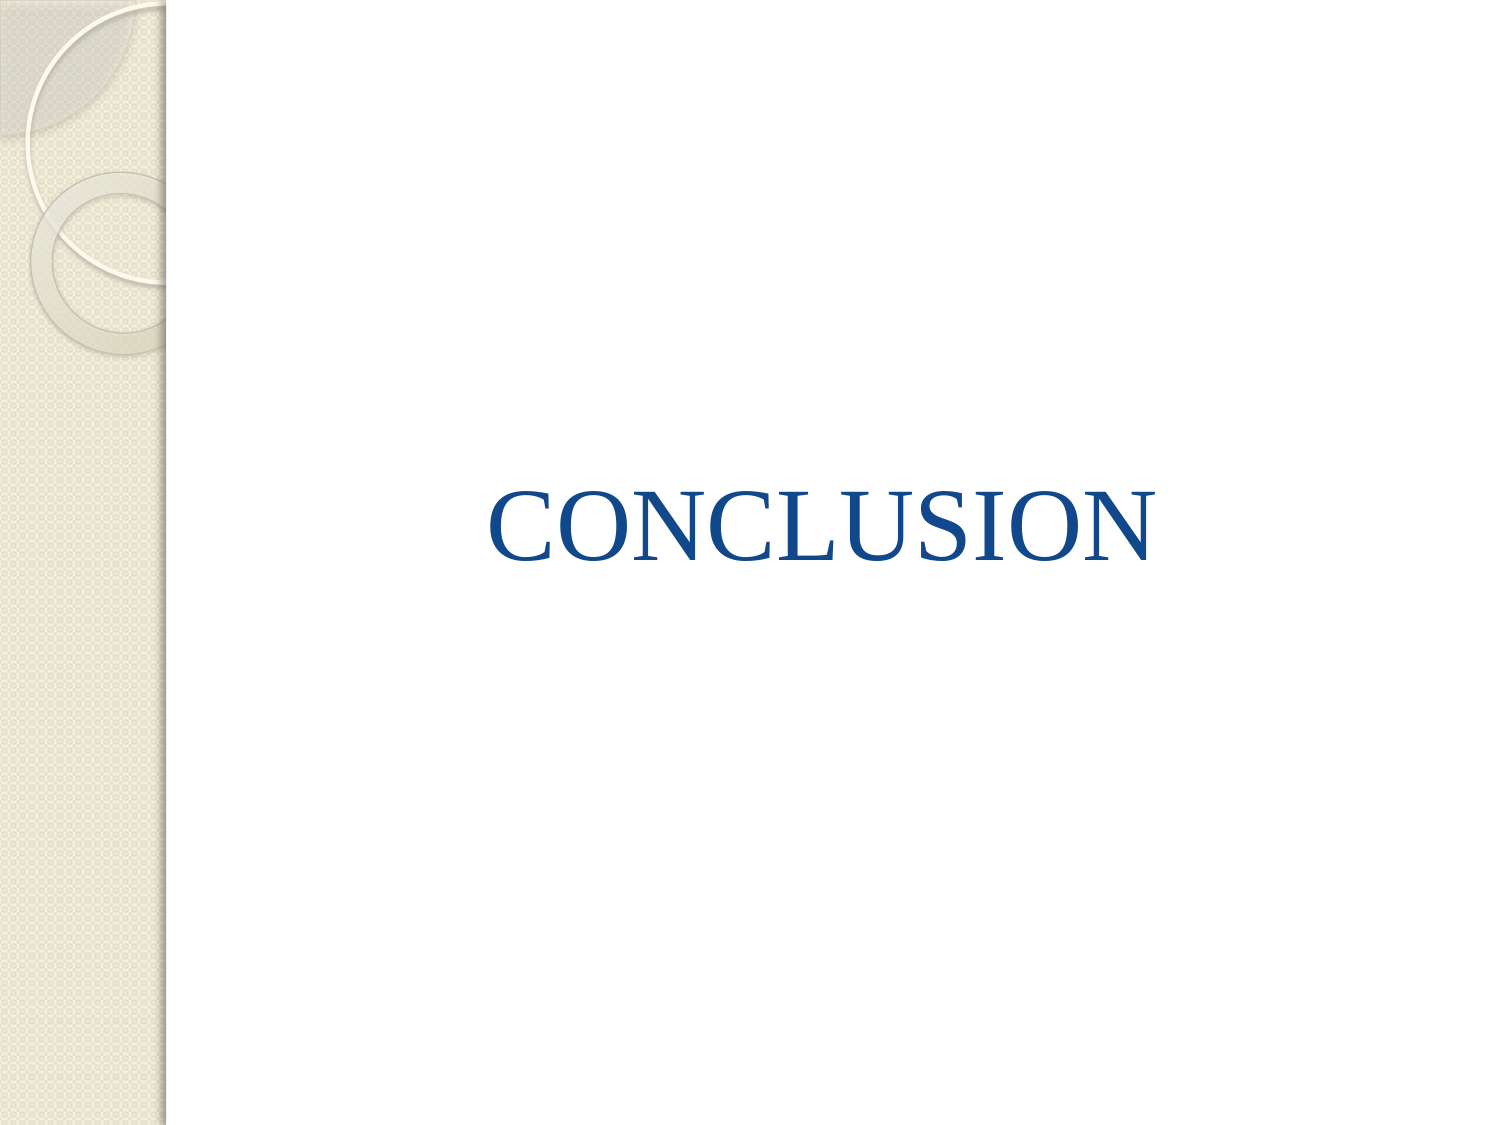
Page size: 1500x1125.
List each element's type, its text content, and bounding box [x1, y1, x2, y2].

title CONCLUSION [207, 425, 1438, 613]
